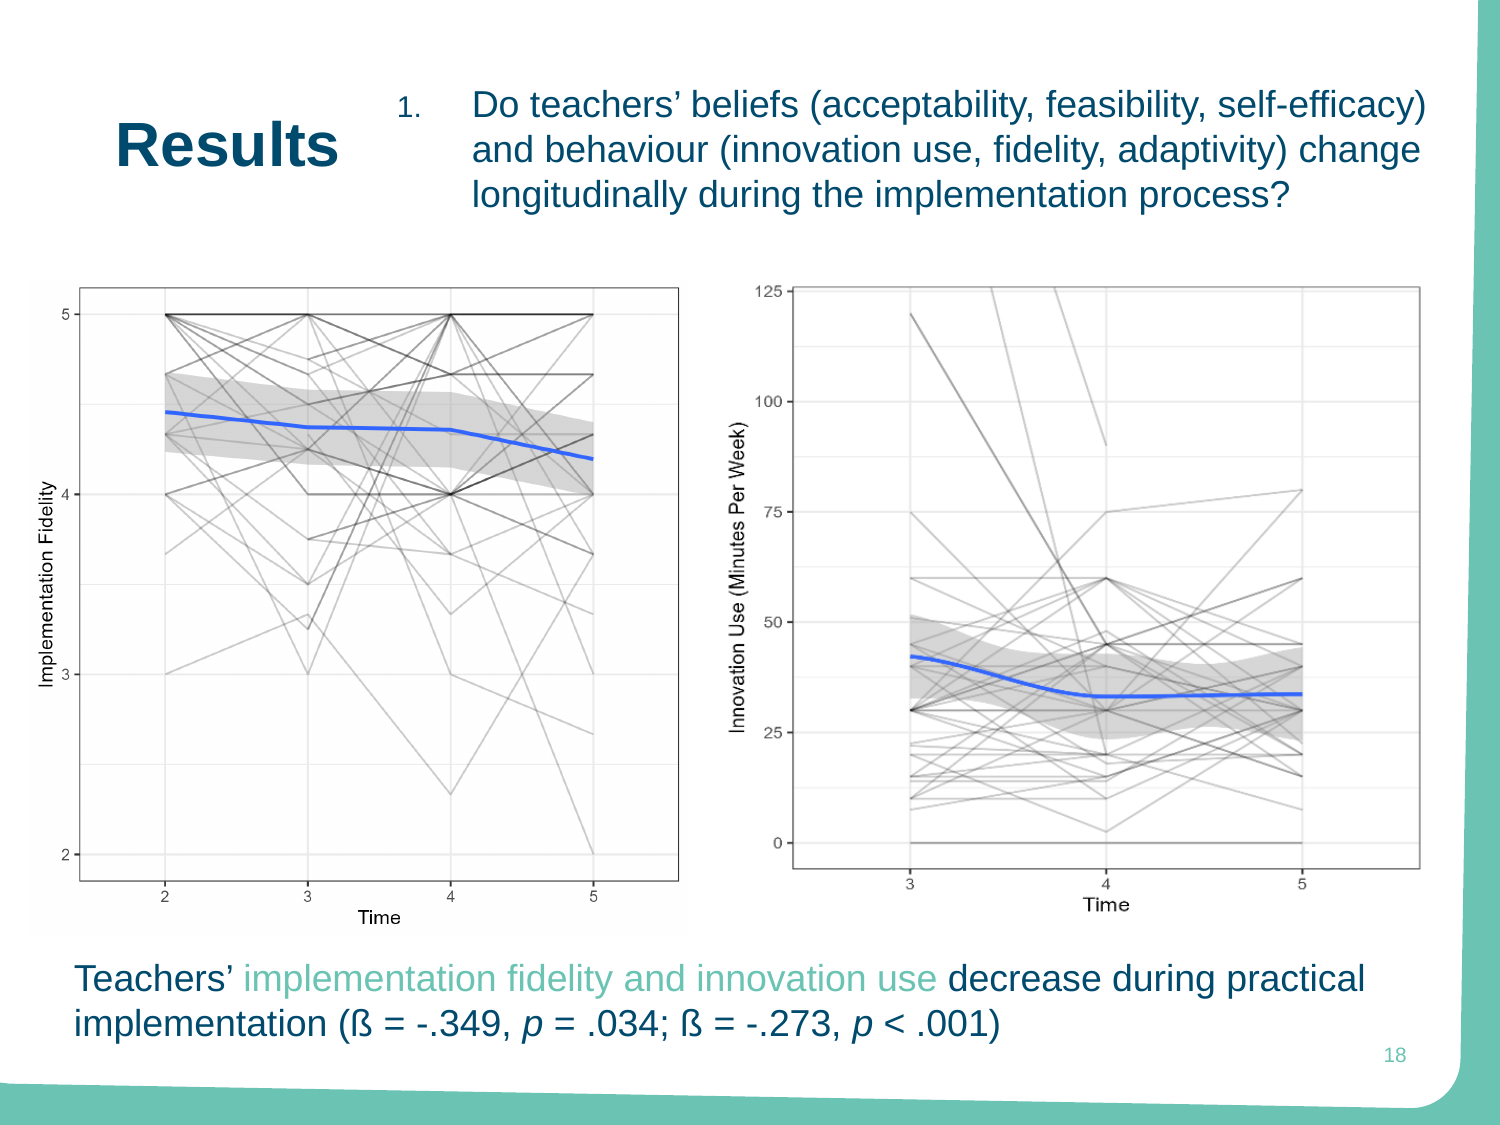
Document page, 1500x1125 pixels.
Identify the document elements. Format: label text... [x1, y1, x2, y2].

list Do teachers’ beliefs (acceptability, feasibility, self-efficacy) and behaviour (innovation use, fidelity, adaptivity) change longitudinally during the implementation process? [381, 72, 1445, 238]
picture [28, 277, 689, 938]
picture [718, 277, 1431, 925]
slide_number 18 [1071, 1052, 1422, 1075]
text_box Teachers’ implementation fidelity and innovation use decrease during practical implementation (ß = -.349, p = .034; ß = -.273, p < .001) [59, 946, 1428, 1052]
title Results [100, 59, 1338, 225]
